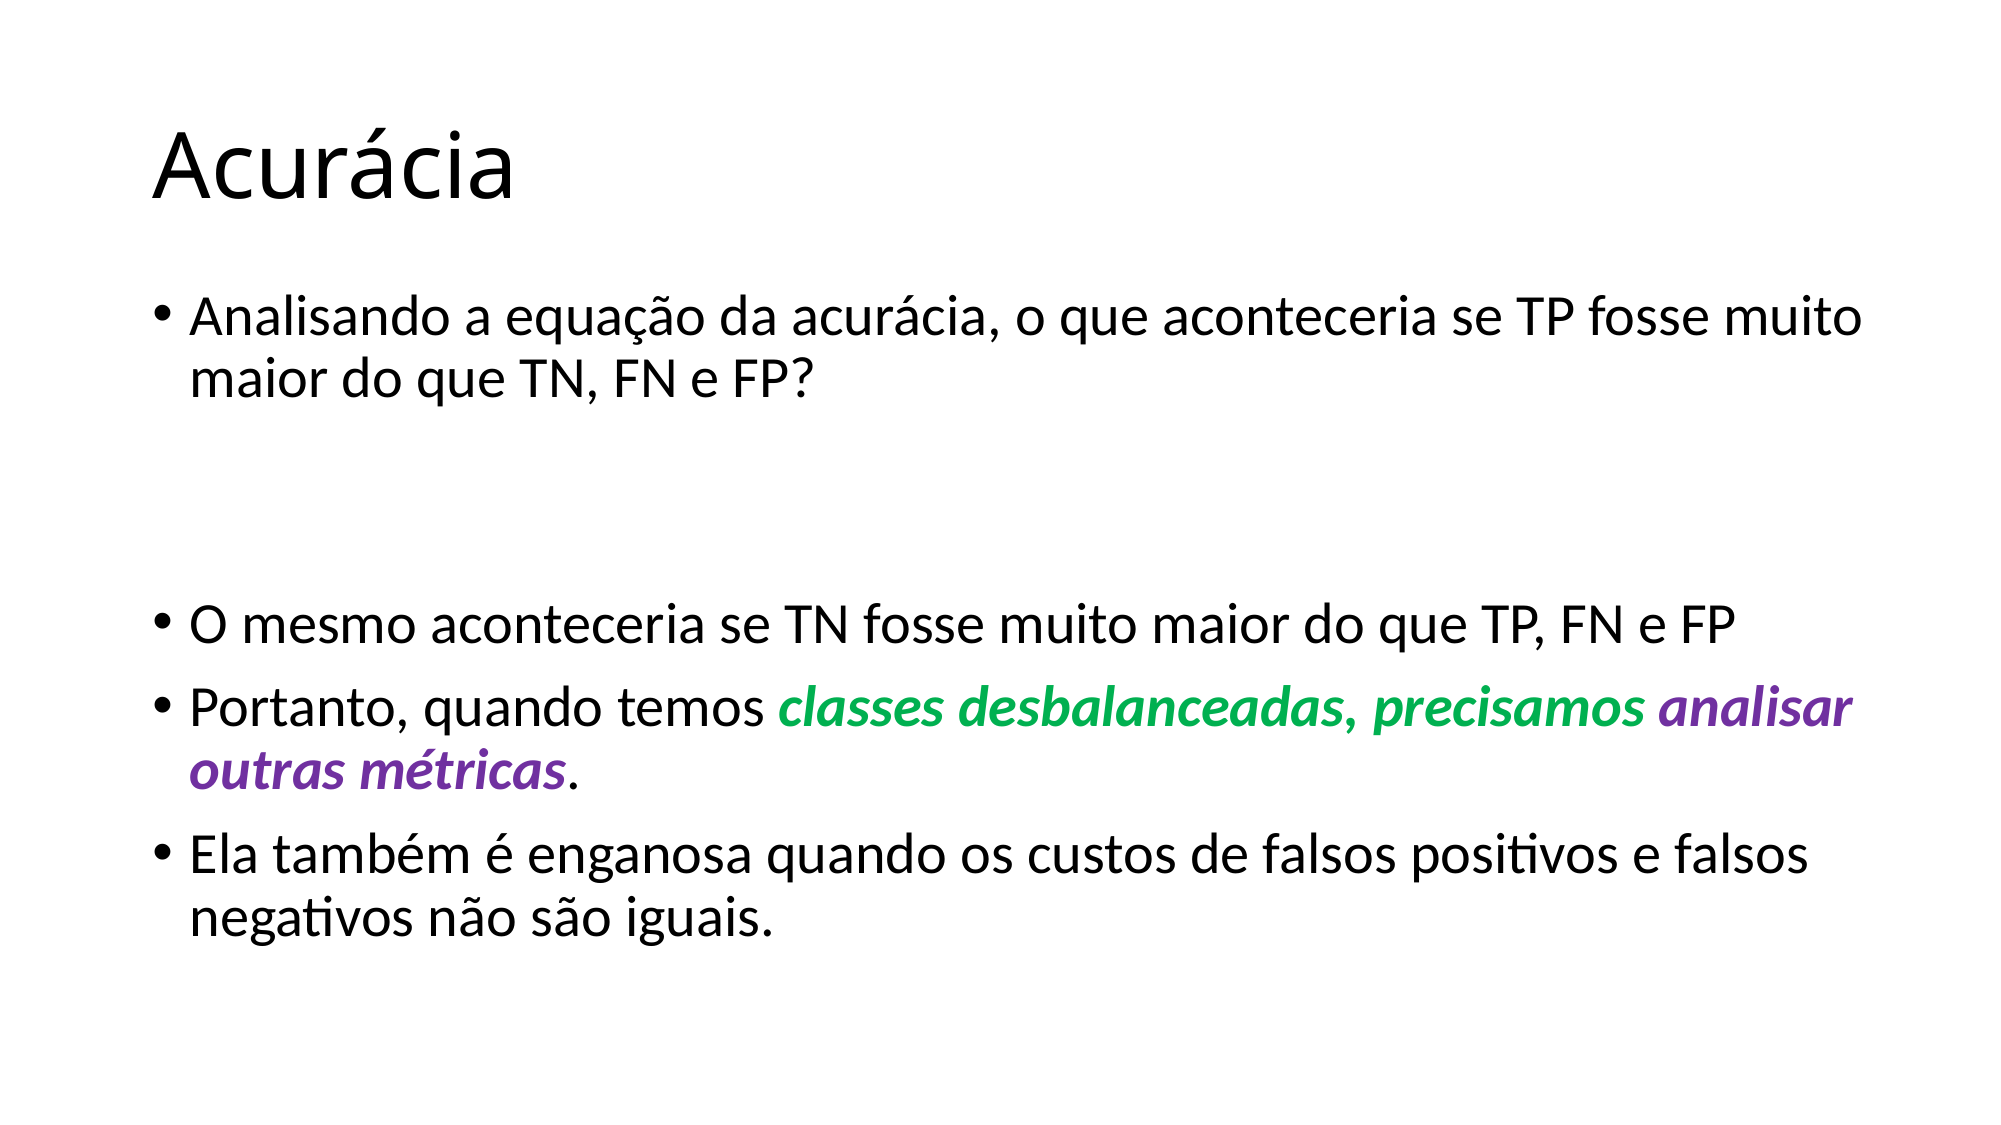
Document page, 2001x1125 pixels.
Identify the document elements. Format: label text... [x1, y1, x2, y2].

title Acurácia [137, 59, 1863, 278]
